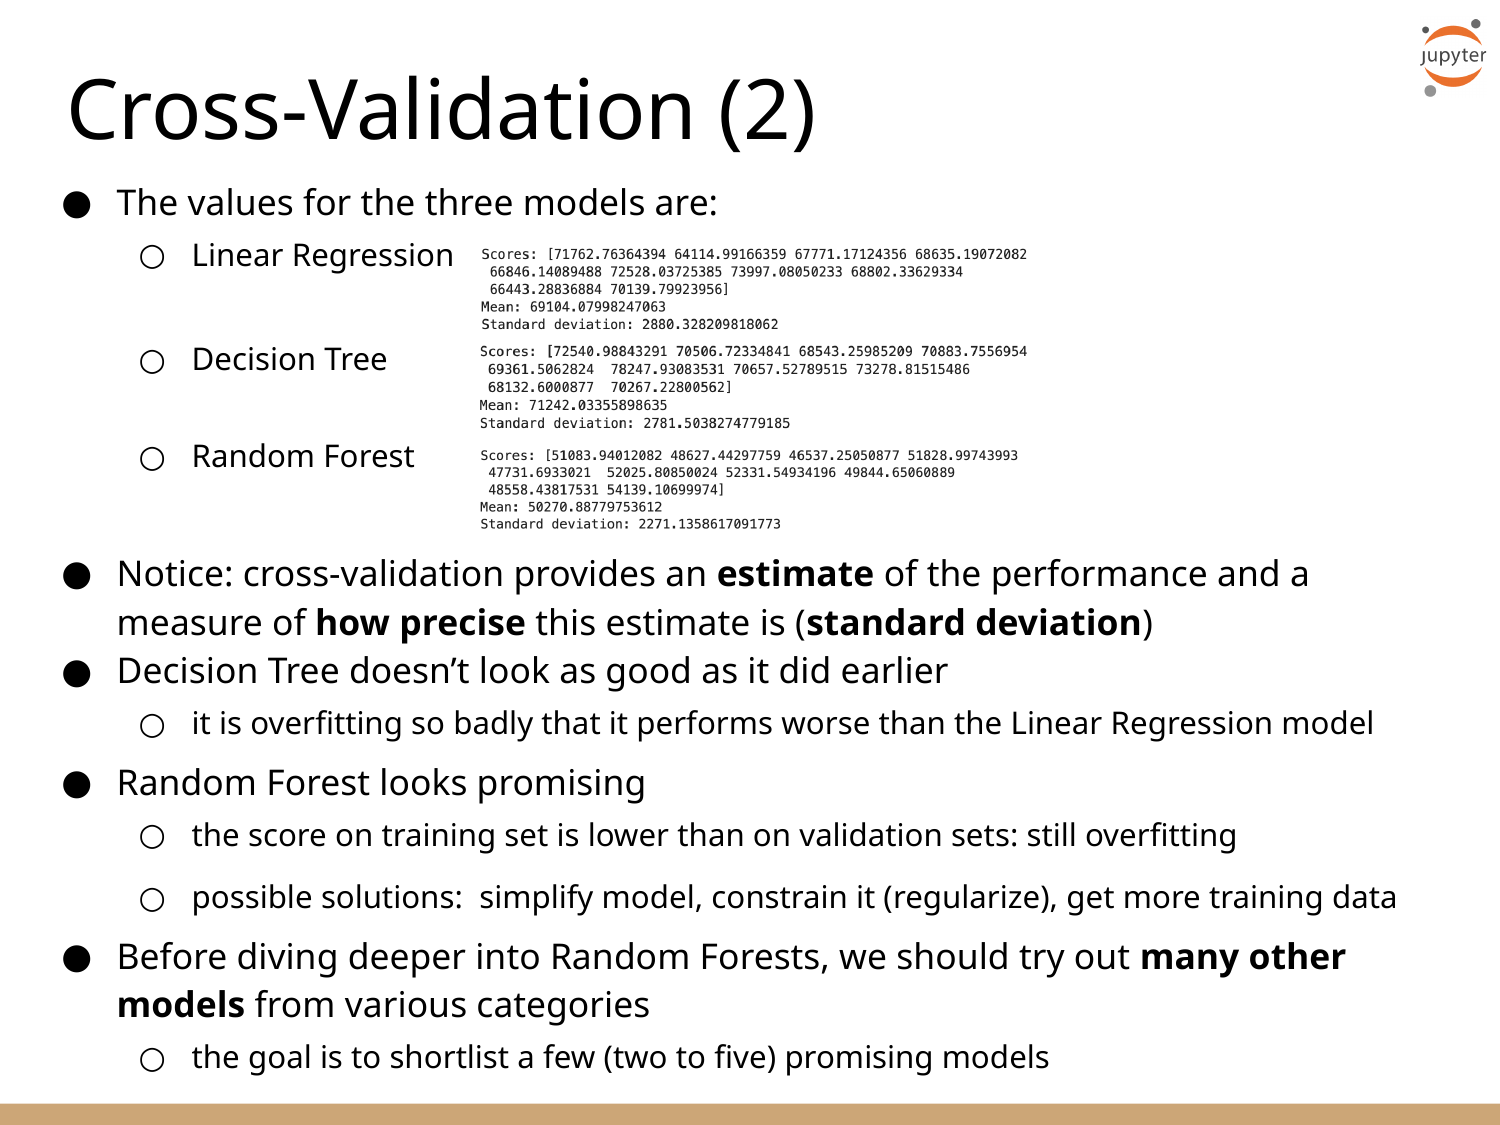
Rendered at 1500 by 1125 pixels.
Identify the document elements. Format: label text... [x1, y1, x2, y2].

list The values for the three models are: Linear Regression Decision Tree Random Forest Notice: cross-validation provides an estimate of the performance and a measure of how precise this estimate is (standard deviation) Decision Tree doesn’t look as good as it did earlier it is overfitting so badly that it performs worse than the Linear Regression model Random Forest looks promising the score on training set is lower than on validation sets: still overfitting possible solutions: simplify model, constrain it (regularize), get more training data Before diving deeper into Random Forests, we should try out many other models from various categories the goal is to shortlist a few (two to five) promising models [26, 158, 1474, 1092]
picture [467, 240, 1033, 335]
picture [1419, 16, 1488, 98]
picture [468, 442, 1033, 538]
picture [467, 342, 1033, 438]
title Cross-Validation (2) [51, 69, 1449, 158]
